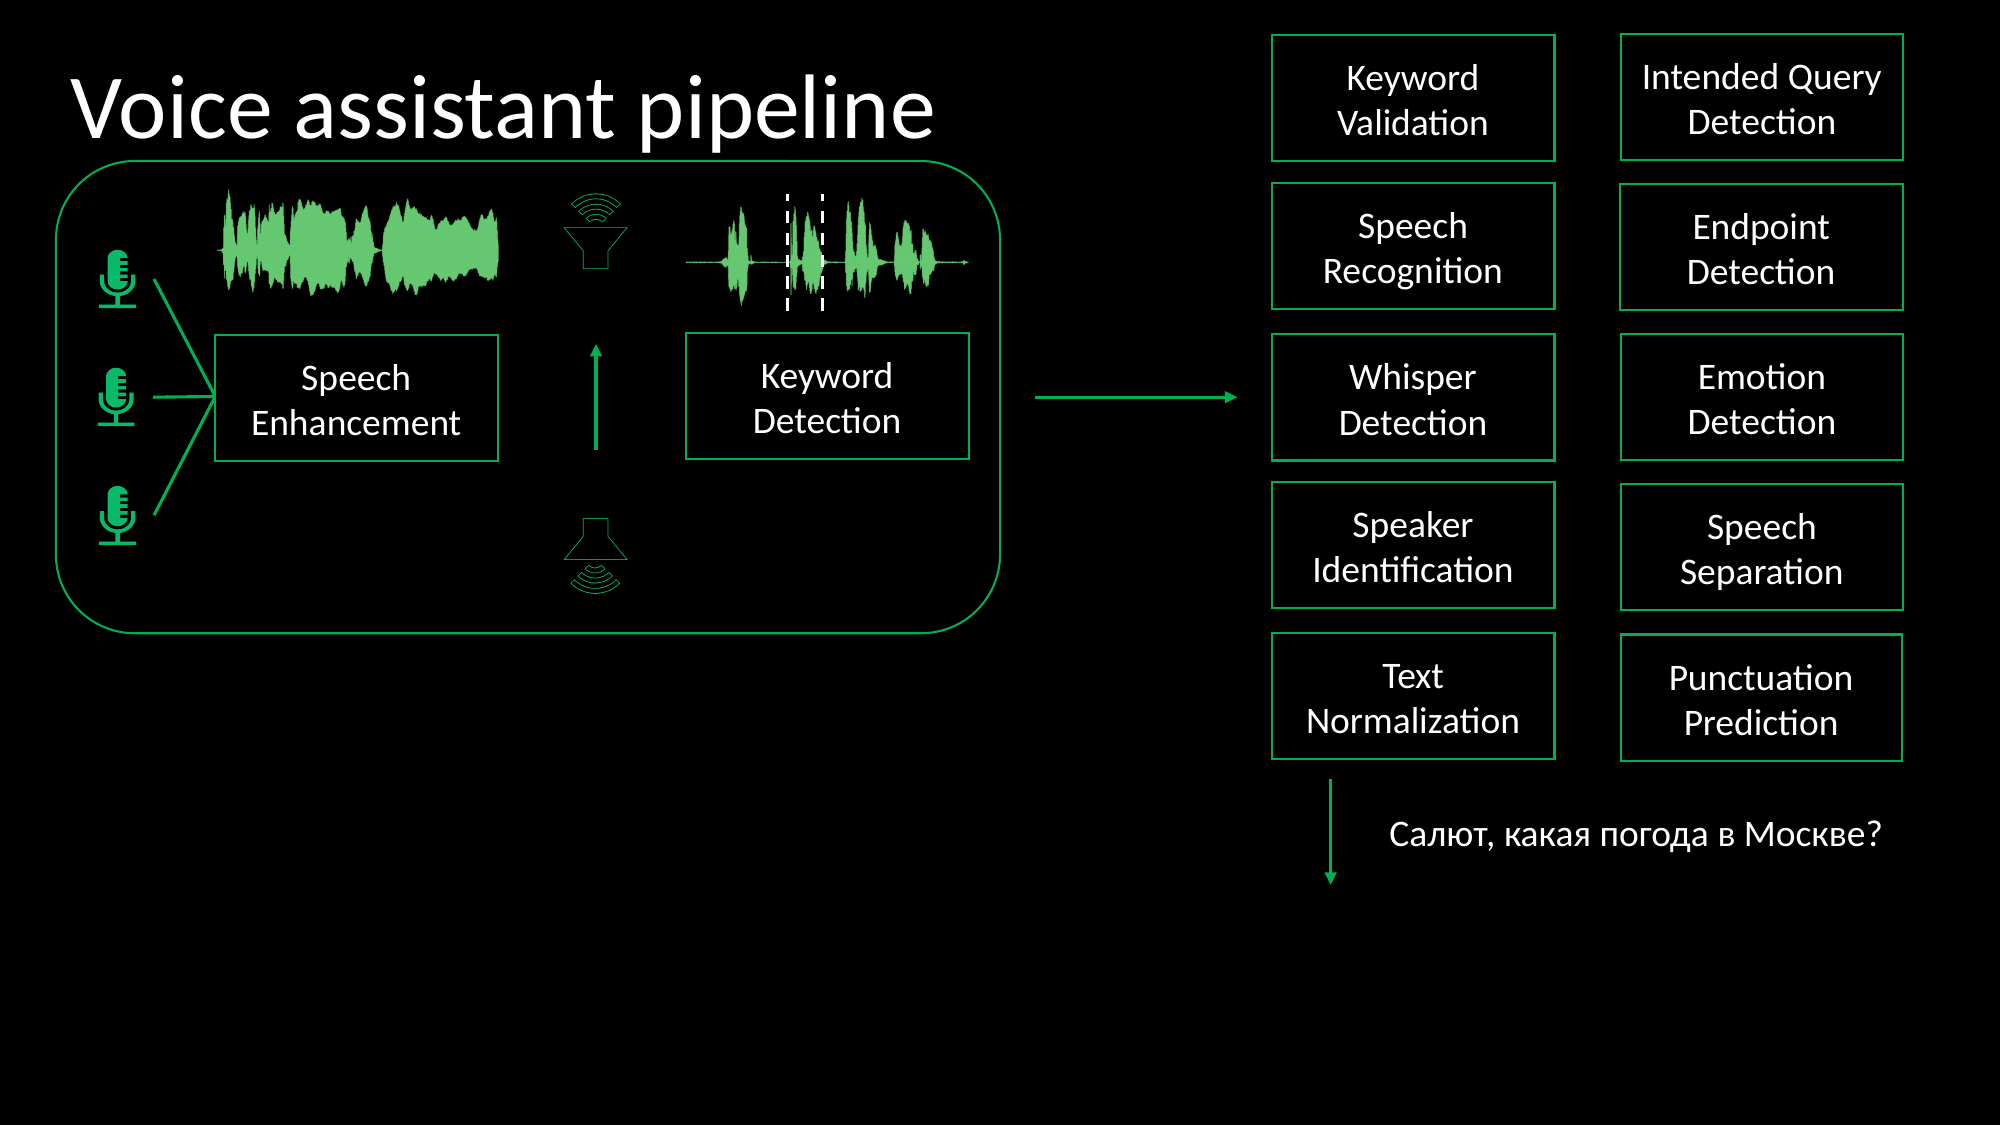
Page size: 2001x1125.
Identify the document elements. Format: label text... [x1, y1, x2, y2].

picture [217, 184, 501, 298]
picture [550, 182, 640, 272]
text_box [153, 405, 216, 516]
text_box Keyword Validation [1271, 34, 1555, 161]
text_box Speaker Identification [1271, 481, 1555, 608]
text_box Emotion Detection [1620, 334, 1904, 461]
picture [79, 246, 155, 312]
text_box Speech Recognition [1271, 183, 1555, 310]
text_box Endpoint Detection [1619, 183, 1903, 310]
picture [78, 365, 153, 430]
text_box Whisper Detection [1271, 334, 1555, 461]
text_box Speech Separation [1620, 483, 1904, 610]
picture [685, 190, 970, 309]
picture [550, 514, 640, 604]
text_box Салют, какая погода в Москве? [1371, 796, 1902, 867]
picture [79, 483, 155, 548]
text_box Punctuation Prediction [1620, 634, 1902, 761]
text_box Text Normalization [1271, 633, 1555, 760]
text_box Keyword Detection [685, 333, 969, 460]
title Voice assistant pipeline [55, 0, 1000, 218]
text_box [153, 278, 216, 397]
text_box [55, 218, 1001, 634]
text_box Intended Query Detection [1620, 33, 1904, 160]
text_box Speech Enhancement [221, 335, 498, 462]
